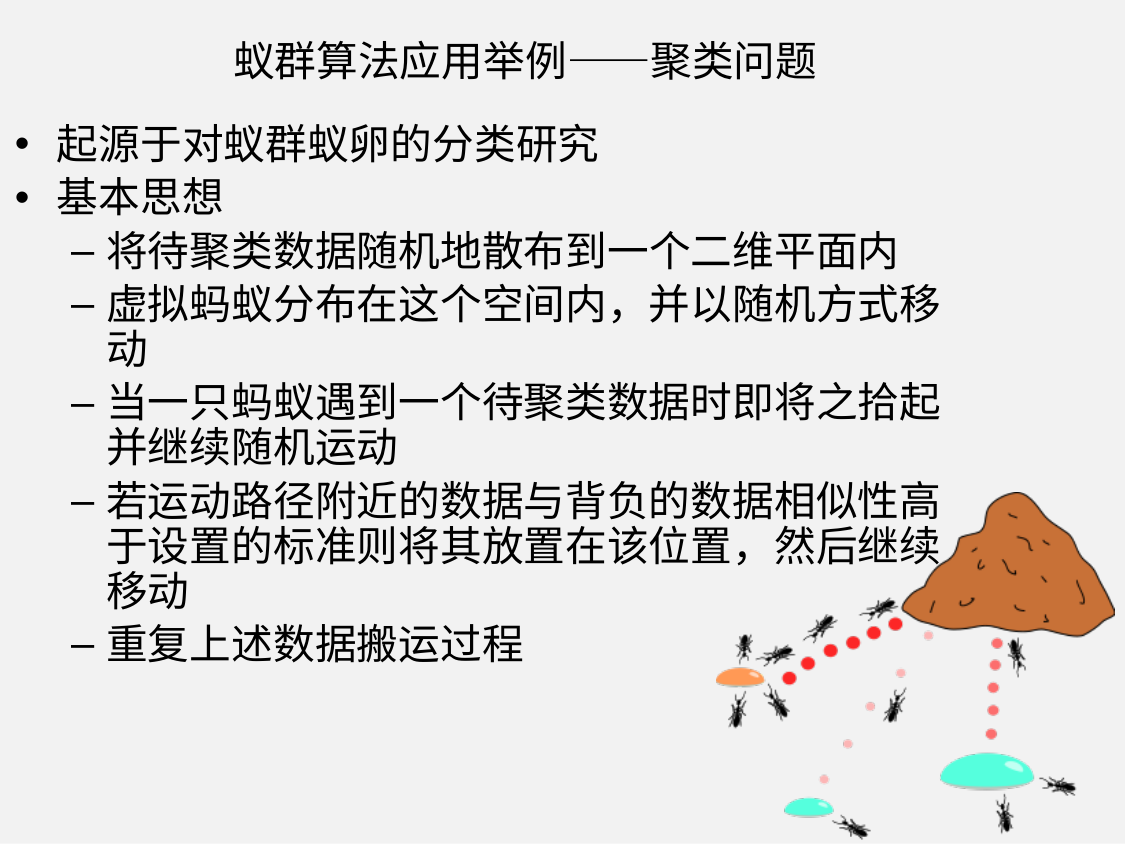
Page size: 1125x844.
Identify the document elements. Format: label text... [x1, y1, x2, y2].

title 蚁群算法应用举例——聚类问题 [19, 20, 1032, 113]
picture [715, 492, 1115, 844]
list 起源于对蚁群蚁卵的分类研究 基本思想 将待聚类数据随机地散布到一个二维平面内 虚拟蚂蚁分布在这个空间内，并以随机方式移动 当一只蚂蚁遇到一个待聚类数据时即将之拾起并继续随机运动 若运动路径附近的数据与背负的数据相似性高于设置的标准则将其放置在该位置，然后继续移动 重复上述数据搬运过程 [0, 116, 993, 694]
